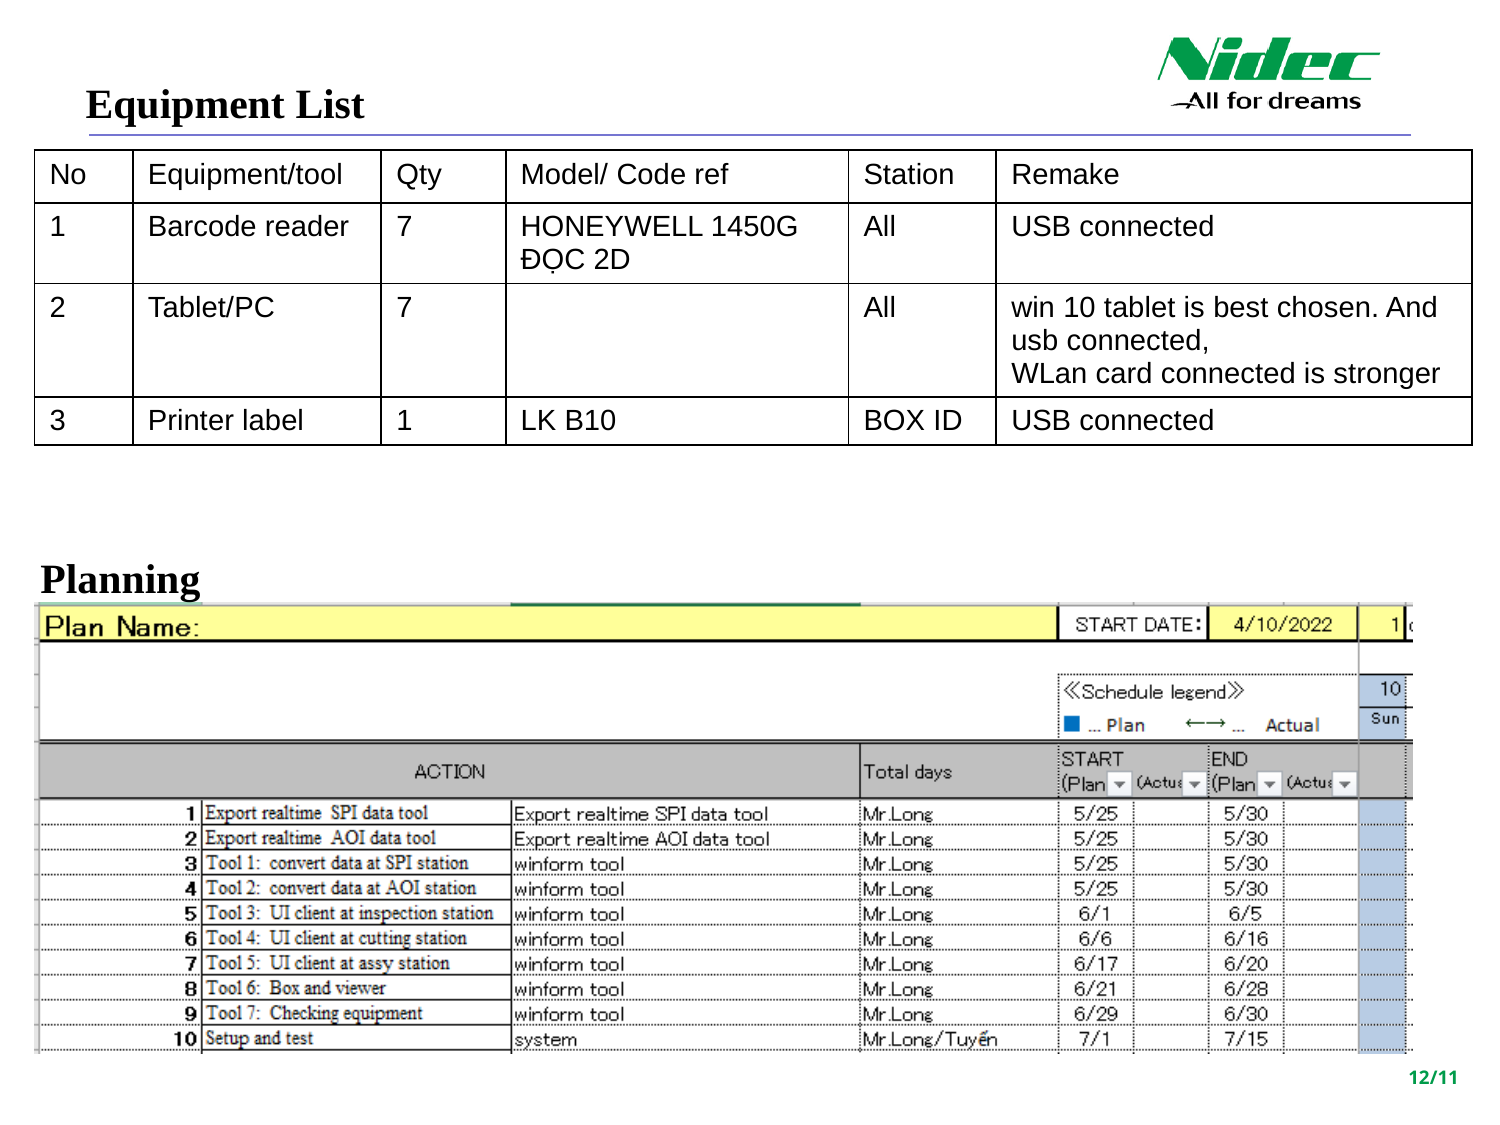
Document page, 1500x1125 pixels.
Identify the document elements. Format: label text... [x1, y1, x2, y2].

table_header Model/ Code ref [507, 151, 848, 202]
table_cell All [849, 204, 995, 283]
table_cell BOX ID [849, 398, 995, 444]
table_cell All [849, 284, 995, 396]
table_cell Barcode reader [134, 204, 380, 283]
picture [34, 602, 1413, 1055]
table_cell 7 [382, 204, 505, 283]
table_header Station [849, 151, 995, 202]
table_header Equipment/tool [134, 151, 380, 202]
table_cell Printer label [134, 398, 380, 444]
table_cell 2 [35, 284, 132, 396]
table_header No [35, 151, 132, 202]
table_cell USB connected [997, 398, 1471, 444]
text_box Equipment List [79, 52, 888, 149]
table_cell 1 [382, 398, 505, 444]
text_box Planning [34, 527, 842, 601]
table_cell Tablet/PC [134, 284, 380, 396]
table_cell win 10 tablet is best chosen. And usb connected, WLan card connected is stronger [997, 284, 1471, 396]
table_cell LK B10 [507, 398, 848, 444]
table_cell 7 [382, 284, 505, 396]
table_cell 1 [35, 204, 132, 283]
table_cell 3 [35, 398, 132, 444]
table_cell USB connected [997, 204, 1471, 283]
picture [1149, 27, 1388, 122]
table_cell HONEYWELL 1450G ĐỌC 2D [507, 204, 848, 283]
table_header Remake [997, 151, 1471, 202]
table_header Qty [382, 151, 505, 202]
table_cell [507, 284, 848, 396]
